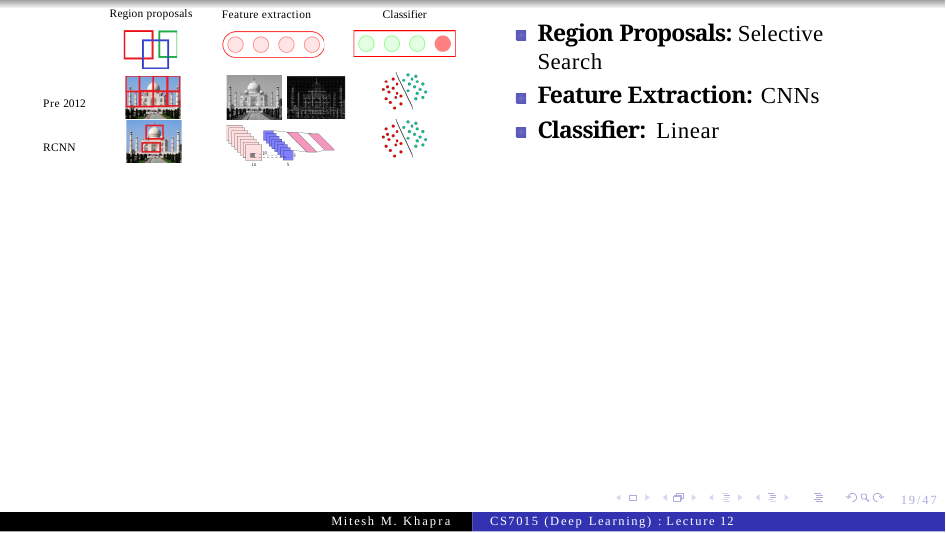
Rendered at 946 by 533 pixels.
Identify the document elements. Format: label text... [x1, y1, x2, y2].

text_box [0, 511, 946, 532]
text_box Classifier [380, 5, 430, 21]
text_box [123, 29, 182, 163]
text_box Feature Extraction: CNNs Classifier: Linear [535, 72, 833, 143]
text_box [0, 0, 945, 8]
text_box Region Proposals: Selective Search [535, 16, 842, 74]
text_box [515, 127, 527, 138]
text_box [353, 30, 456, 57]
text_box Pre 2012 [41, 93, 89, 110]
text_box [222, 31, 325, 58]
text_box [515, 30, 527, 41]
text_box [381, 72, 428, 110]
text_box [381, 119, 428, 158]
text_box Region proposals [107, 3, 197, 20]
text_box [226, 74, 346, 167]
text_box RCNN [41, 137, 79, 154]
text_box Feature extraction [219, 5, 316, 21]
text_box 19/47 [898, 493, 941, 508]
text_box [515, 93, 527, 104]
